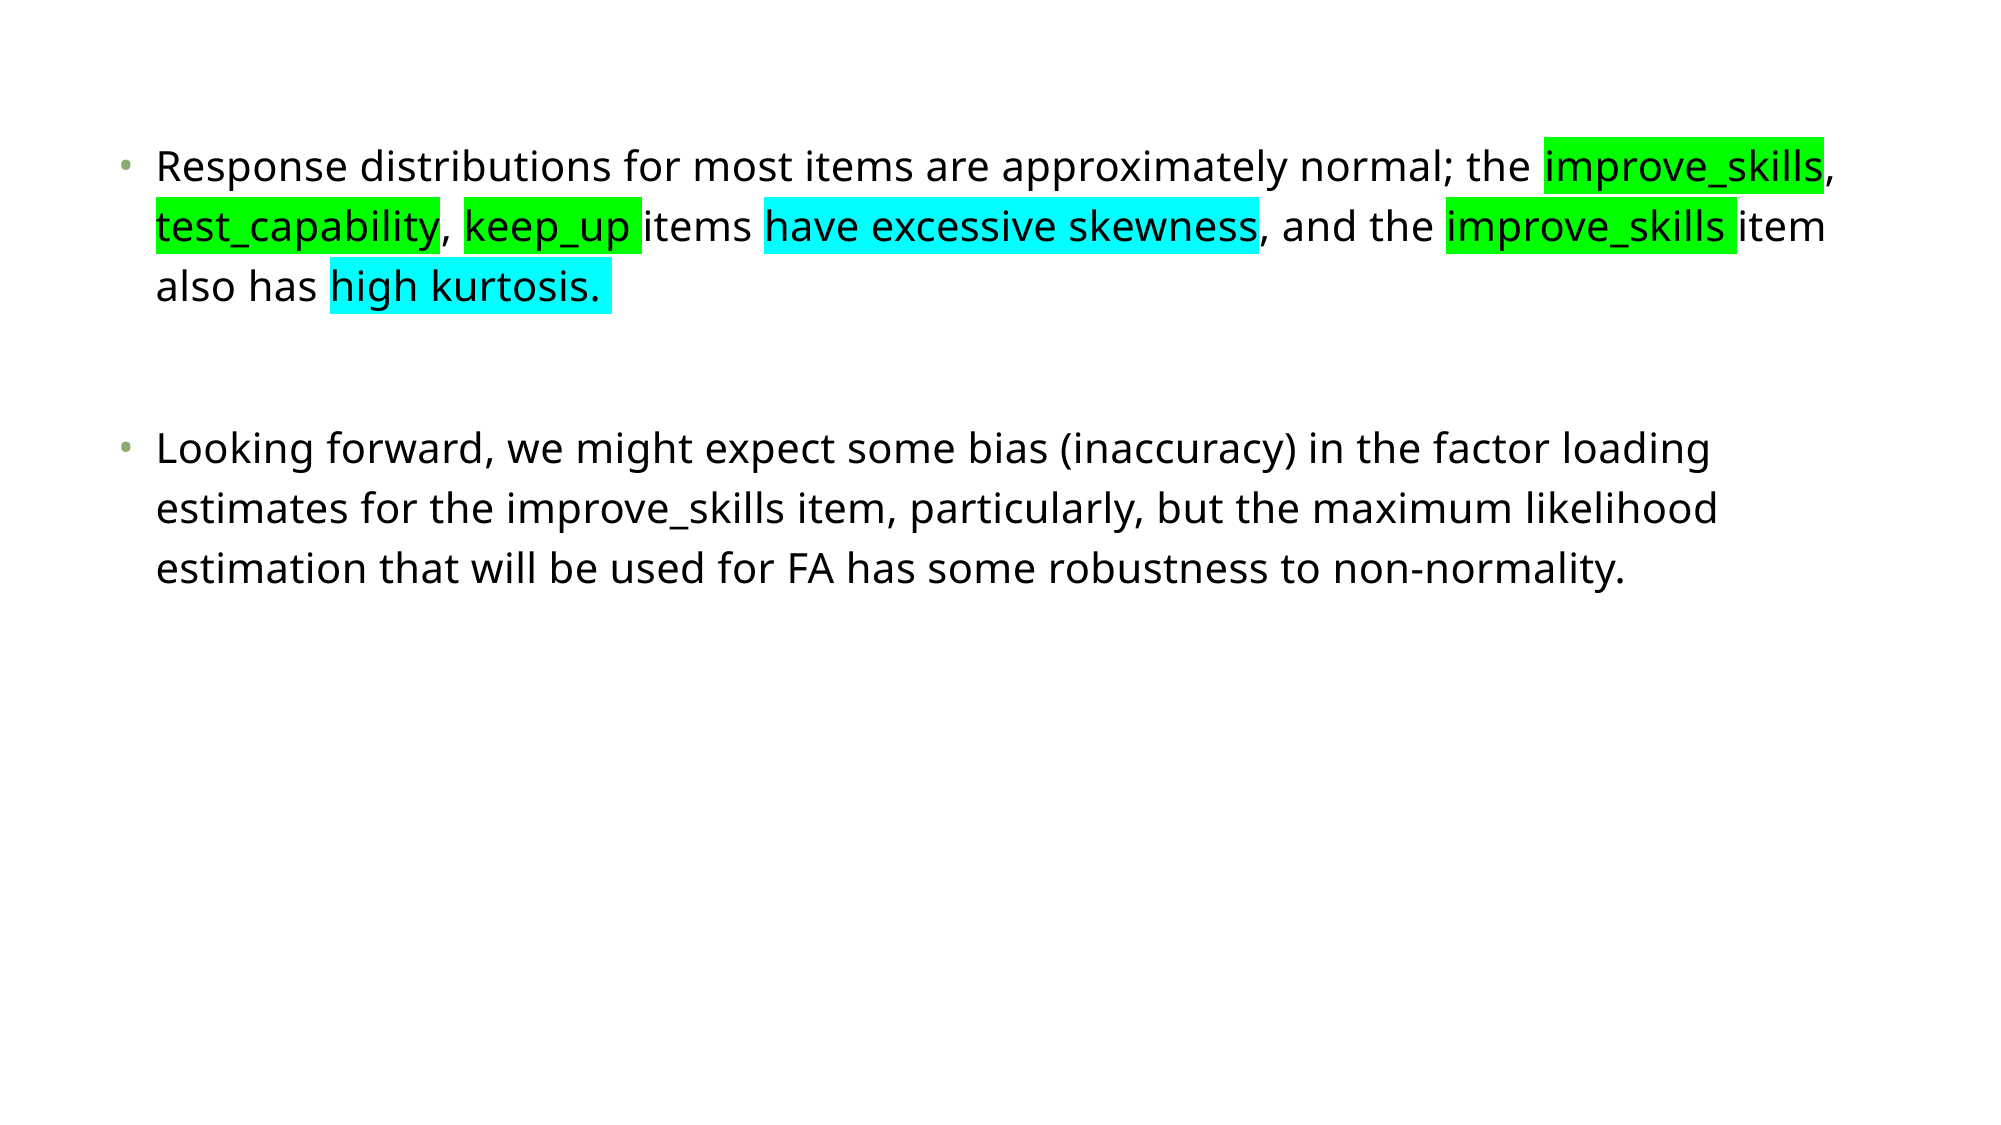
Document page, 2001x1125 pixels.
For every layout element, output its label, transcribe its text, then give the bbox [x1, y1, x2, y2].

list Response distributions for most items are approximately normal; the improve_skills, test_capability, keep_up items have excessive skewness, and the improve_skills item also has high kurtosis. Looking forward, we might expect some bias (inaccuracy) in the factor loading estimates for the improve_skills item, particularly, but the maximum likelihood estimation that will be used for FA has some robustness to non-normality. [118, 129, 1878, 947]
